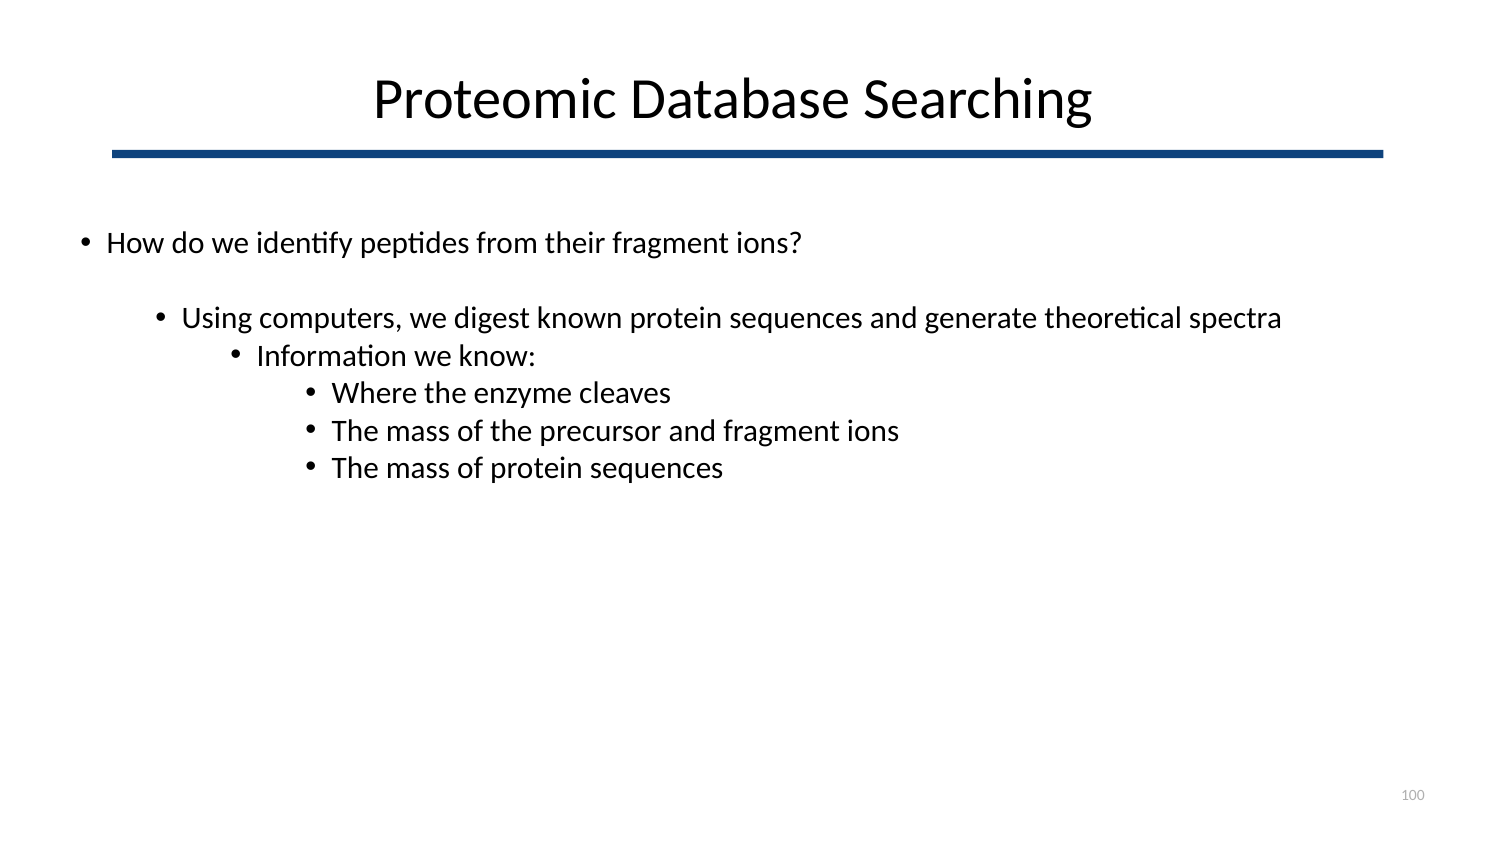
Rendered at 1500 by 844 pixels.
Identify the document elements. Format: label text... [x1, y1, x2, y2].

text_box Proteomic Database Searching [31, 60, 1433, 147]
slide_number 100 [1383, 784, 1425, 803]
text_box How do we identify peptides from their fragment ions? Using computers, we digest known protein sequences and generate theoretical spectra Information we know: Where the enzyme cleaves The mass of the precursor and fragment ions The mass of protein sequences [65, 215, 1460, 493]
